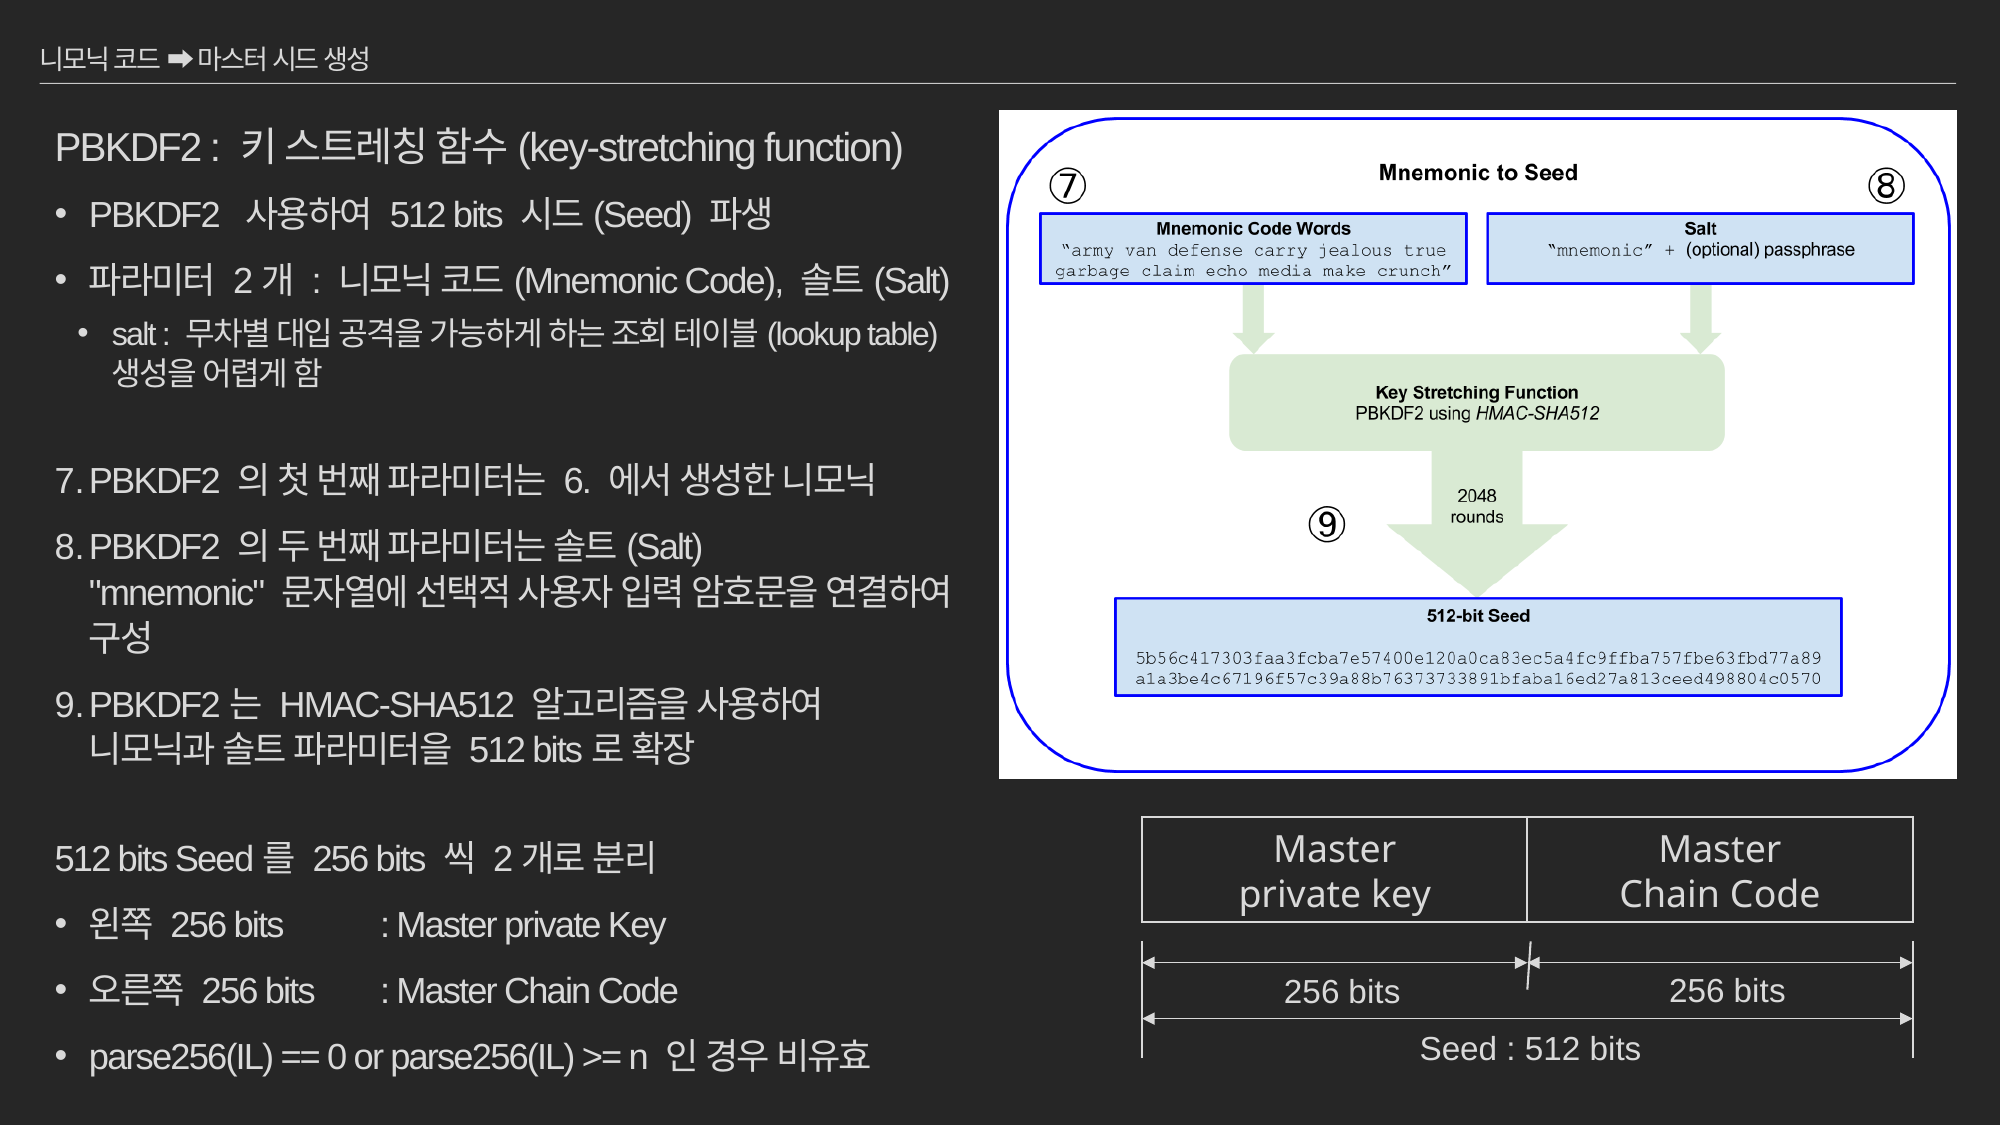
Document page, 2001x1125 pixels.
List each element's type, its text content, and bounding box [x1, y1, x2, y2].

text_box Master private key [1141, 816, 1526, 923]
text_box Seed : 512 bits [1404, 1019, 1657, 1075]
text_box 256 bits [1268, 963, 1416, 1018]
title 니모닉 코드 ➡ 마스터 시드 생성 [39, 31, 1961, 84]
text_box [1527, 941, 1531, 962]
text_box 256 bits [1654, 963, 1801, 1017]
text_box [1527, 963, 1531, 990]
list PBKDF2 : 키 스트레칭 함수(key-stretching function) PBKDF2 사용하여 512 bits 시드(Seed) 파생 파라미터 2개 : 니모닉 코드(Mnemonic Code), 솔트(Salt) salt : 무차별 대입 공격을 가능하게 하는 조회 테이블(lookup table) 생성을 어렵게 함 PBKDF2 의 첫 번째 파라미터는 6. 에서 생성한 니모닉 PBKDF2 의 두 번째 파라미터는 솔트(Salt) "mnemonic" 문자열에 선택적 사용자 입력 암호문을 연결하여 구성 PBKDF2는 HMAC-SHA512 알고리즘을 사용하여 니모닉과 솔트 파라미터을 512 bits로 확장 512 bits Seed를 256 bits 씩 2개로 분리 왼쪽 256 bits : Master private Key 오른쪽 256 bits : Master Chain Code parse256(IL) == 0 or parse256(IL) >= n 인 경우 비유효 [39, 110, 1000, 1100]
text_box Master Chain Code [1526, 816, 1914, 923]
picture [999, 110, 1957, 779]
